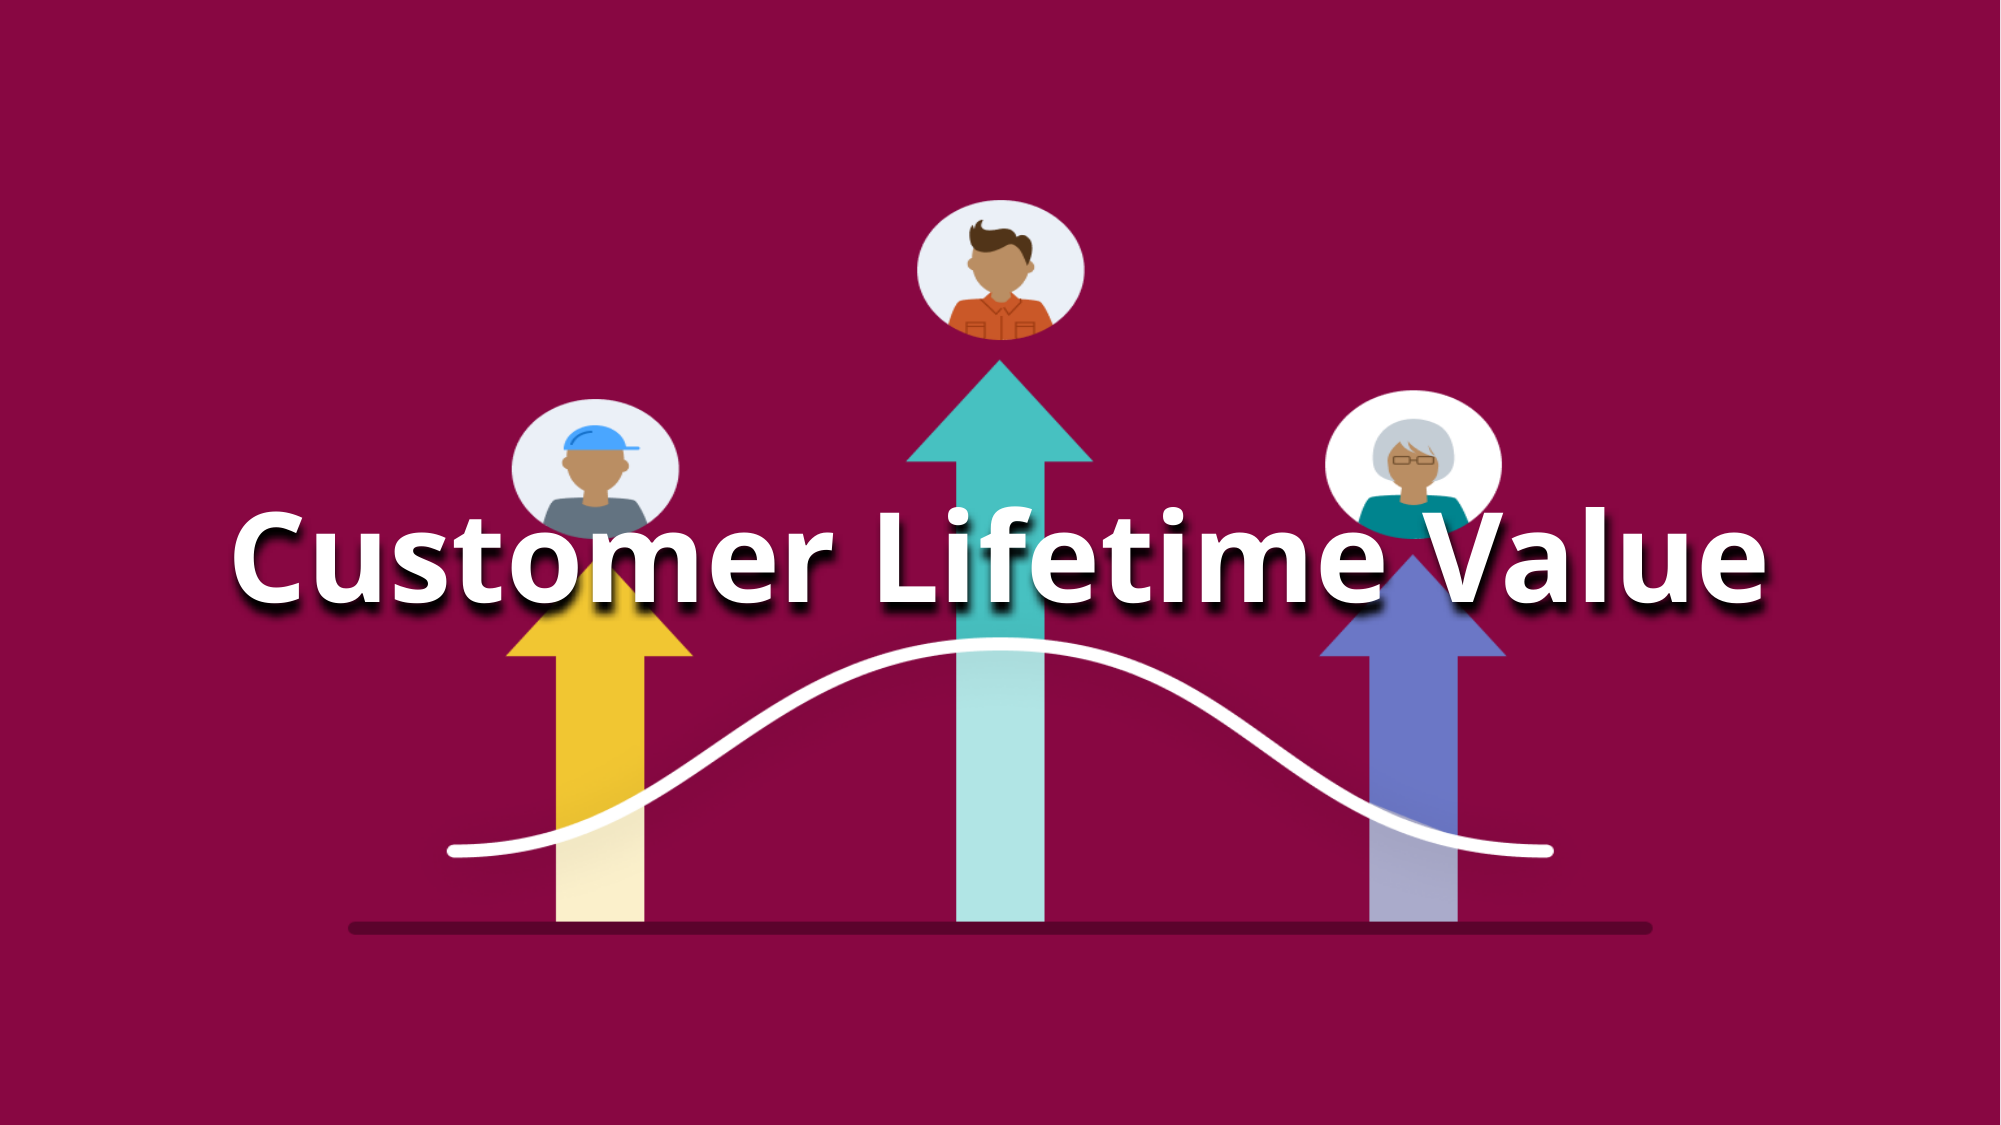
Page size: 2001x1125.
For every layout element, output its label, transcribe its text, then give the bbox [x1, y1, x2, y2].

title Customer Lifetime Value [0, 491, 2000, 634]
picture [0, 0, 2001, 1125]
